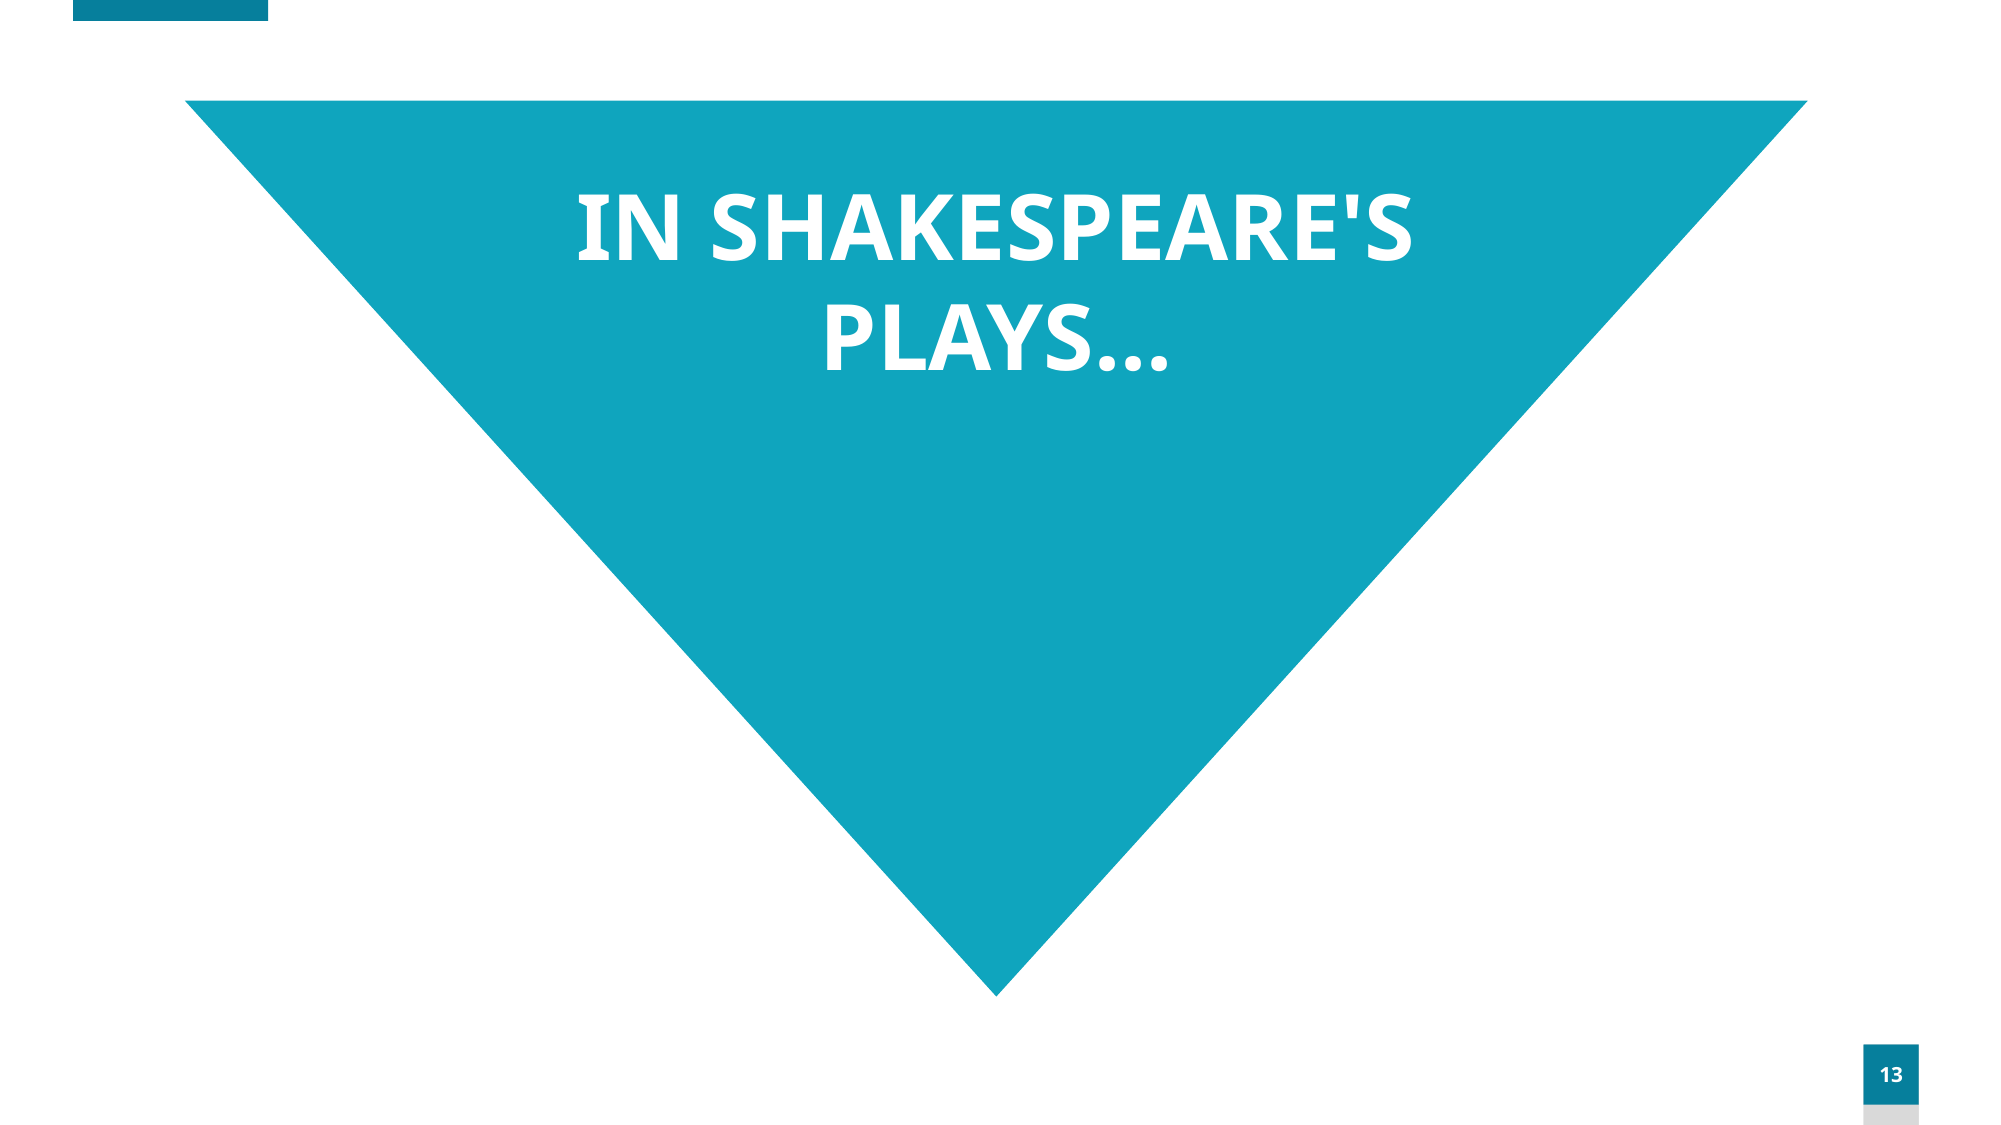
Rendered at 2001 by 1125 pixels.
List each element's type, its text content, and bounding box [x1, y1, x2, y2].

text_box IN SHAKESPEARE'S PLAYS... [466, 161, 1527, 397]
text_box [182, 99, 1811, 999]
